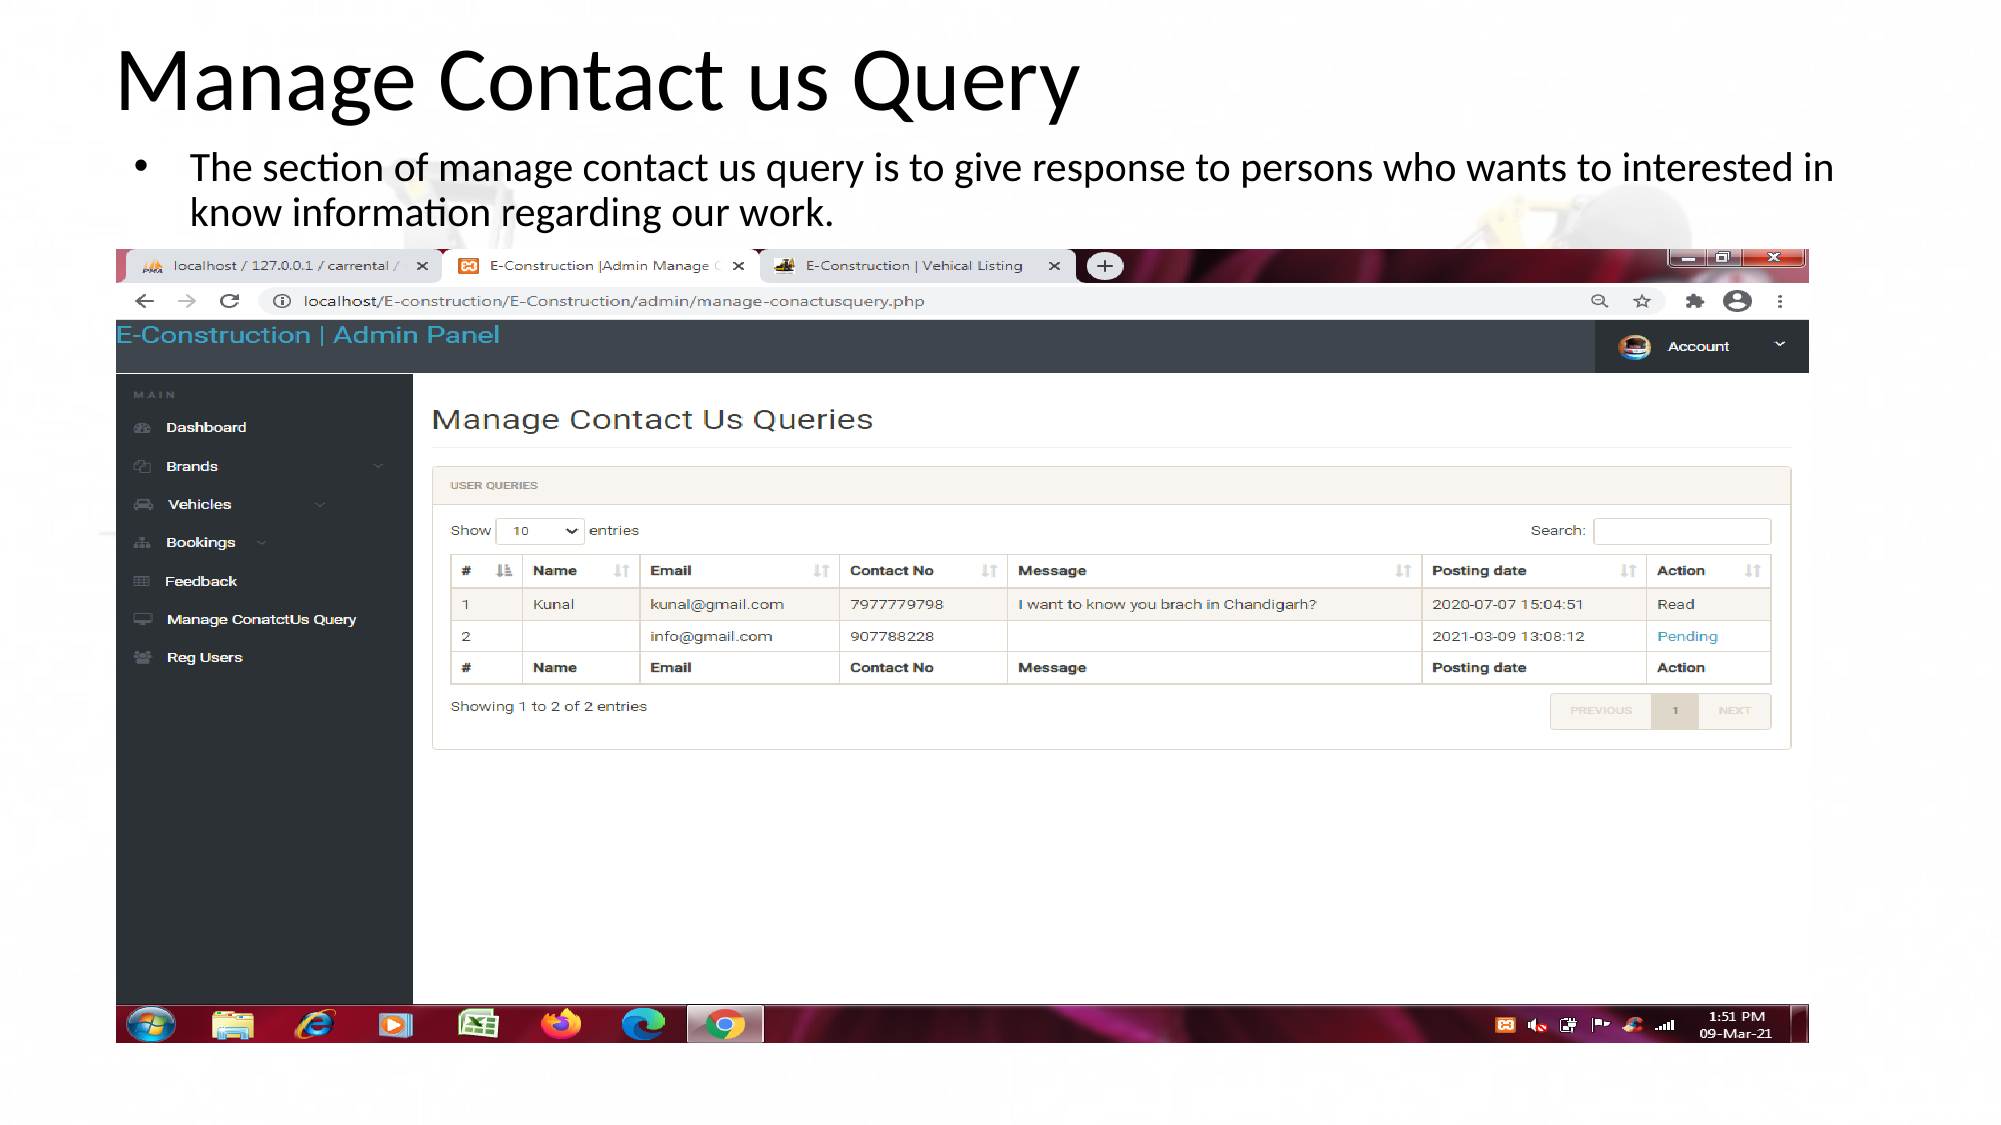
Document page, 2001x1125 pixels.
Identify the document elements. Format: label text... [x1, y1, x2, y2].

picture [116, 249, 1812, 1044]
title Manage Contact us Query [99, 0, 1900, 137]
list The section of manage contact us query is to give response to persons who wants to interested in know information regarding our work. [99, 137, 1900, 1005]
